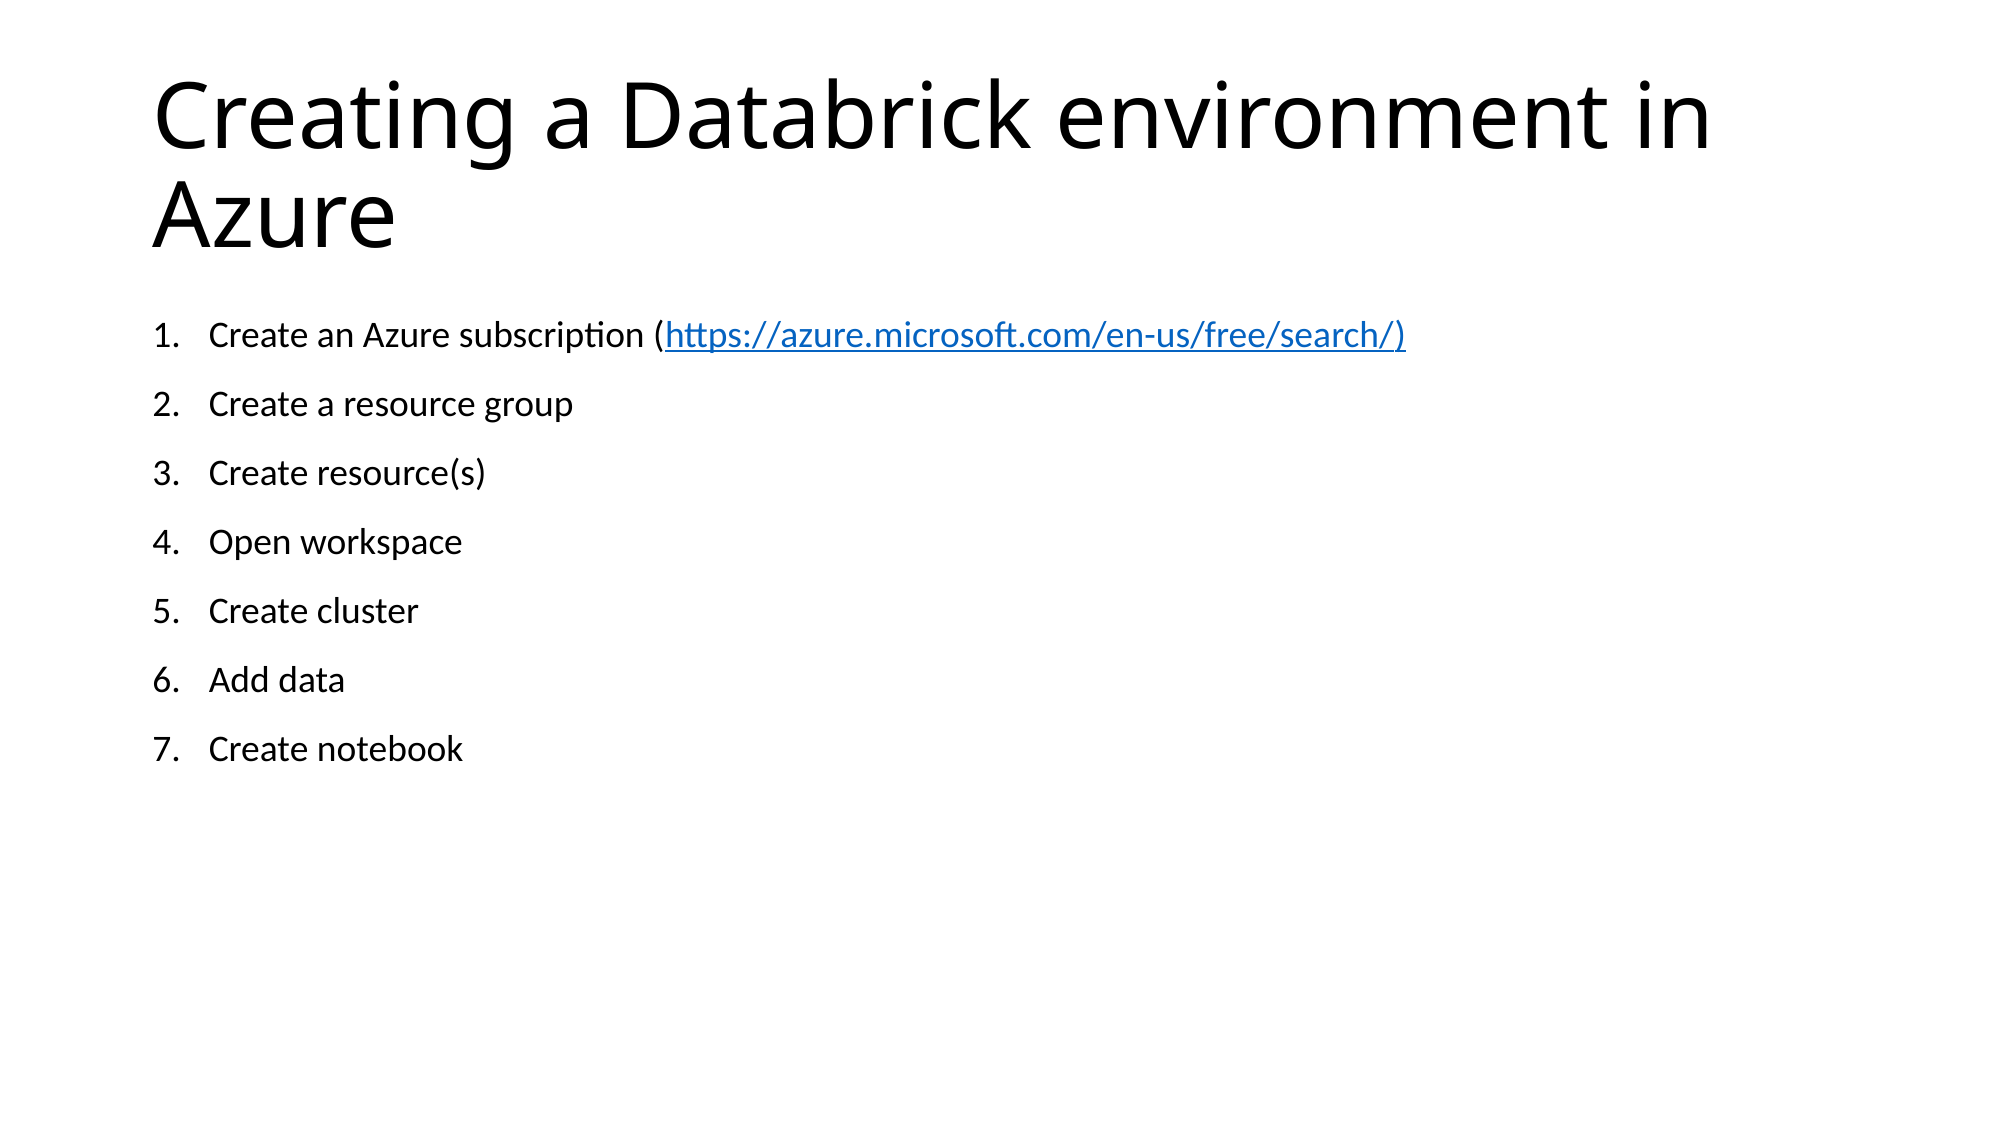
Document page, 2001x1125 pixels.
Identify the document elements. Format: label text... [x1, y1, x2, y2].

title Creating a Databrick environment in Azure [137, 59, 1863, 278]
list Create an Azure subscription (https://azure.microsoft.com/en-us/free/search/) Create a resource group Create resource(s) Open workspace Create cluster Add data Create notebook [137, 299, 1863, 1014]
